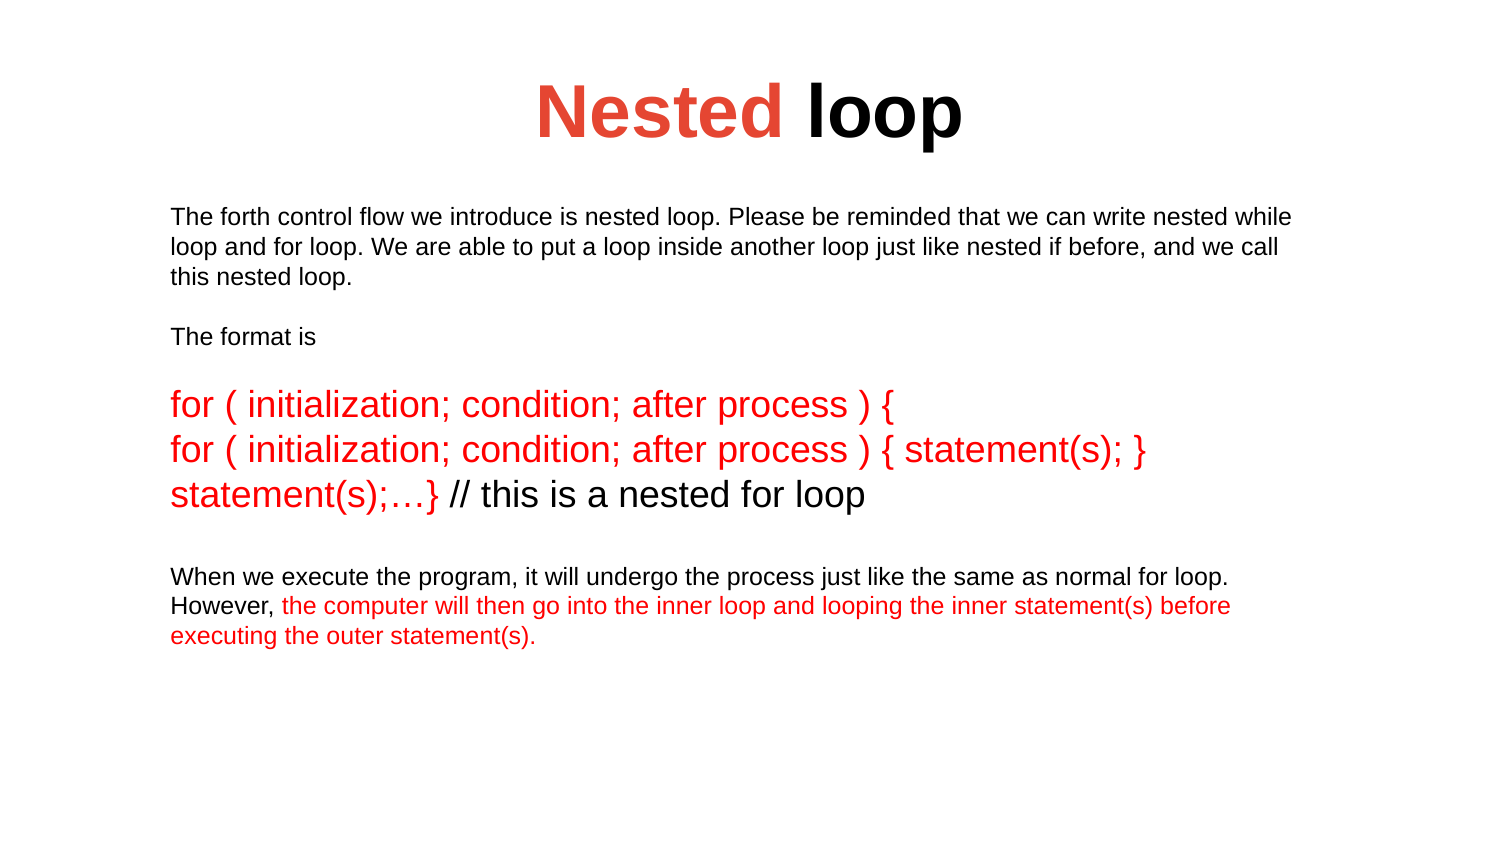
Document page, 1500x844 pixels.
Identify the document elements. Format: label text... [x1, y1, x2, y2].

title Nested loop [0, 34, 1500, 180]
text_box The forth control flow we introduce is nested loop. Please be reminded that we can write nested while loop and for loop. We are able to put a loop inside another loop just like nested if before, and we call this nested loop. The format is for ( initialization; condition; after process ) { for ( initialization; condition; after process ) { statement(s); } statement(s);…} // this is a nested for loop When we execute the program, it will undergo the process just like the same as normal for loop. However, the computer will then go into the inner loop and looping the inner statement(s) before executing the outer statement(s). [155, 192, 1331, 688]
